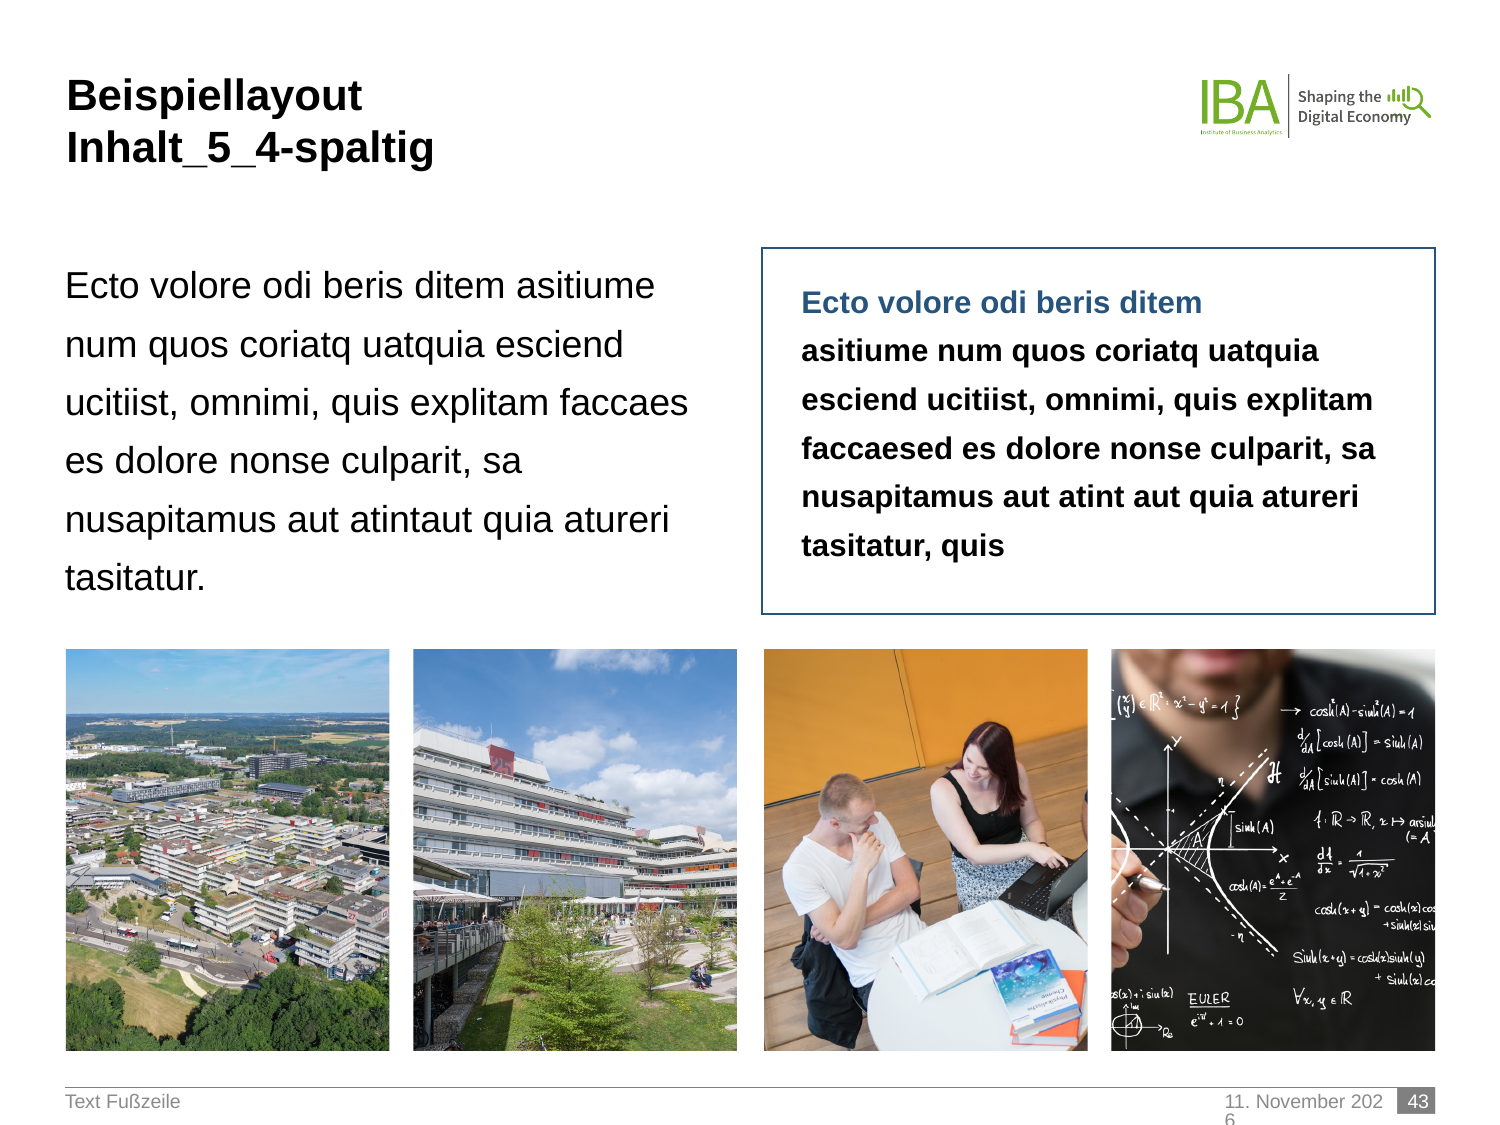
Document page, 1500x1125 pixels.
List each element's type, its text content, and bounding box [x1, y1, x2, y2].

footer Text Fußzeile [64, 1088, 1039, 1125]
title Beispiellayout Inhalt_5_4-spaltig [66, 66, 1163, 200]
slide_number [1224, 1088, 1374, 1125]
text_box [761, 247, 1436, 615]
picture [413, 648, 737, 1051]
list Ecto volore odi beris ditem asitiume num quos coriatq uatquia esciend ucitiist, omnimi, quis explitam faccaes es dolore nonse culparit, sa nusapitamus aut atintaut quia atureri tasitatur. [64, 247, 739, 619]
slide_number 43 [1374, 1088, 1429, 1125]
picture [1193, 69, 1439, 143]
picture [1111, 648, 1436, 1051]
picture [764, 648, 1088, 1051]
picture [65, 648, 390, 1051]
